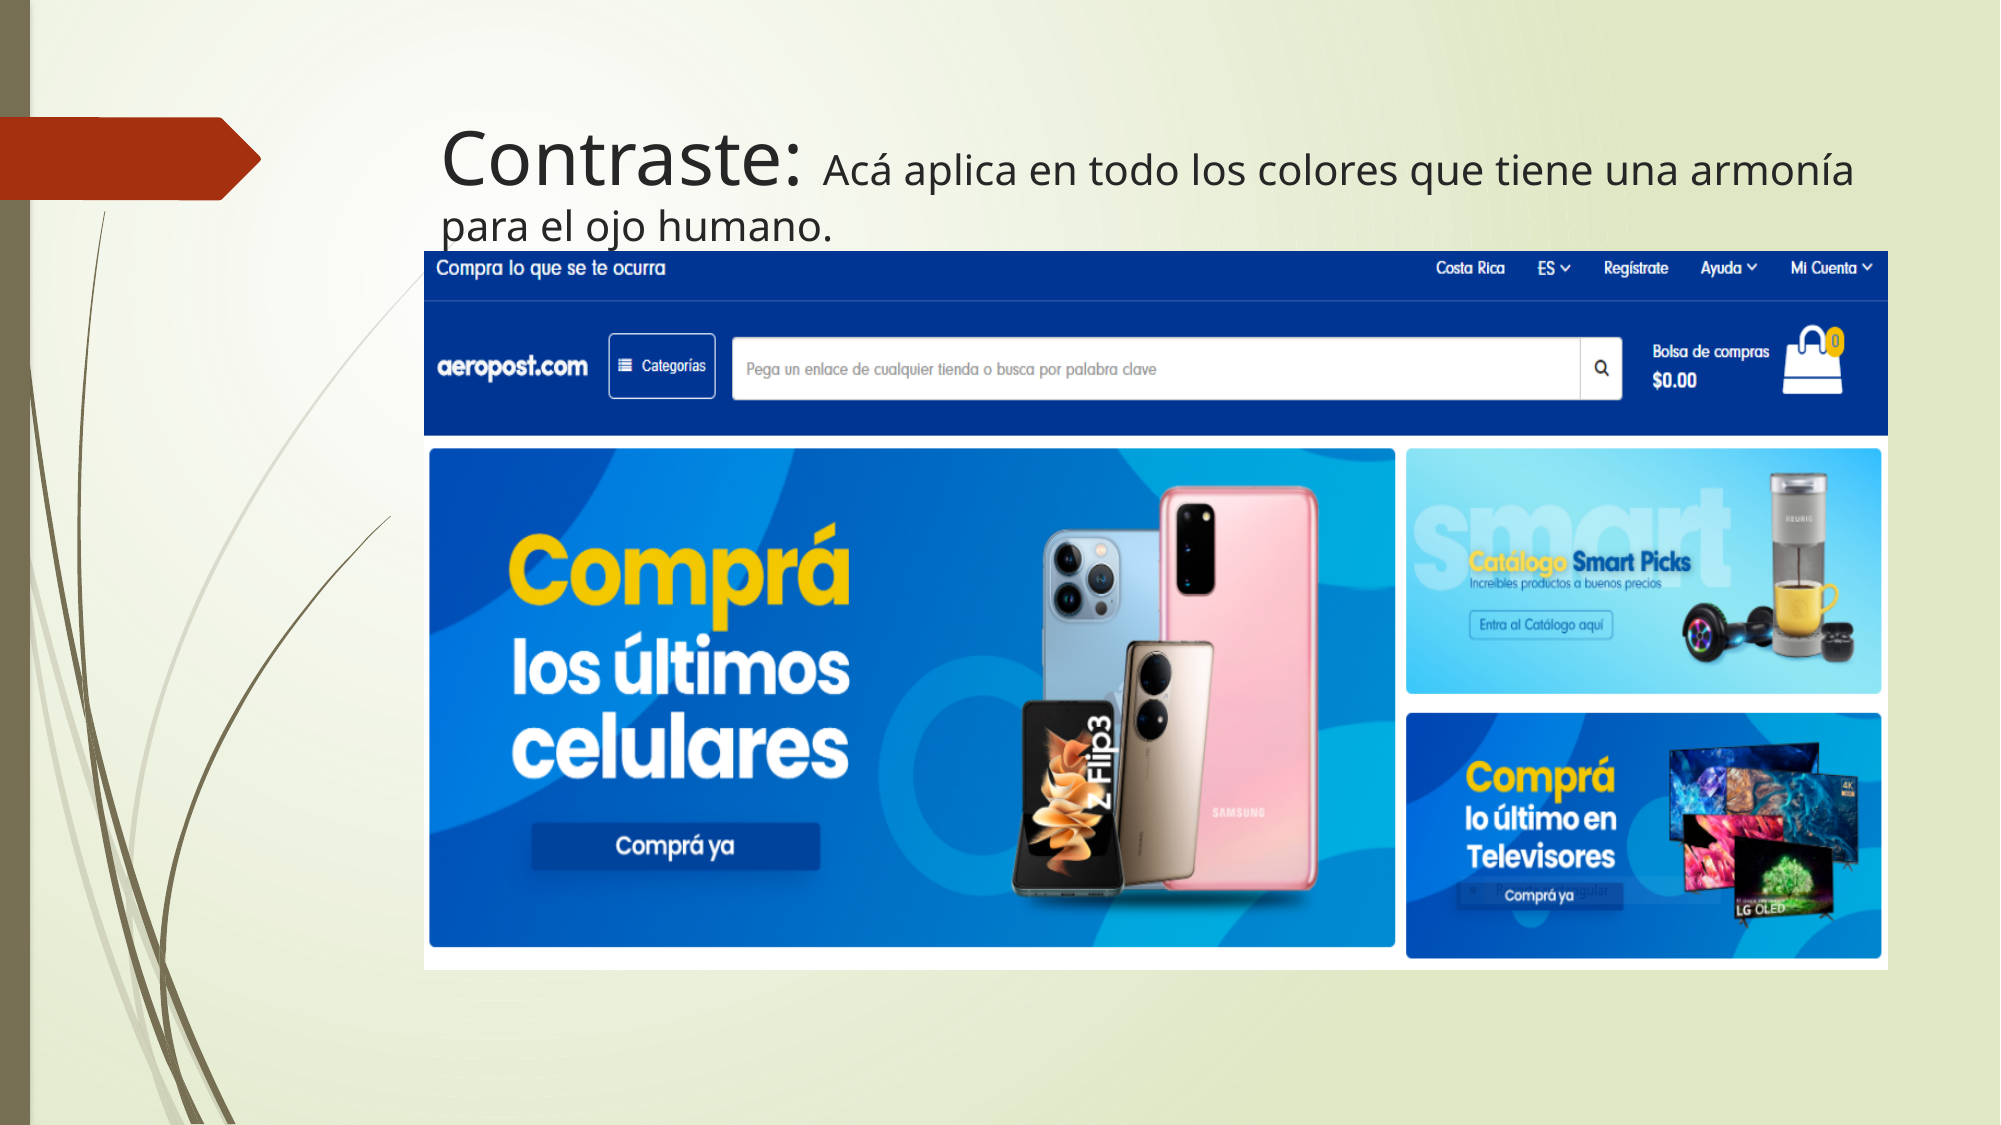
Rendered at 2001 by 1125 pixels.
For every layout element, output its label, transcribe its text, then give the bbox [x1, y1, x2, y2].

title Contraste: Acá aplica en todo los colores que tiene una armonía para el ojo humano. [425, 102, 1888, 251]
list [424, 251, 1888, 970]
